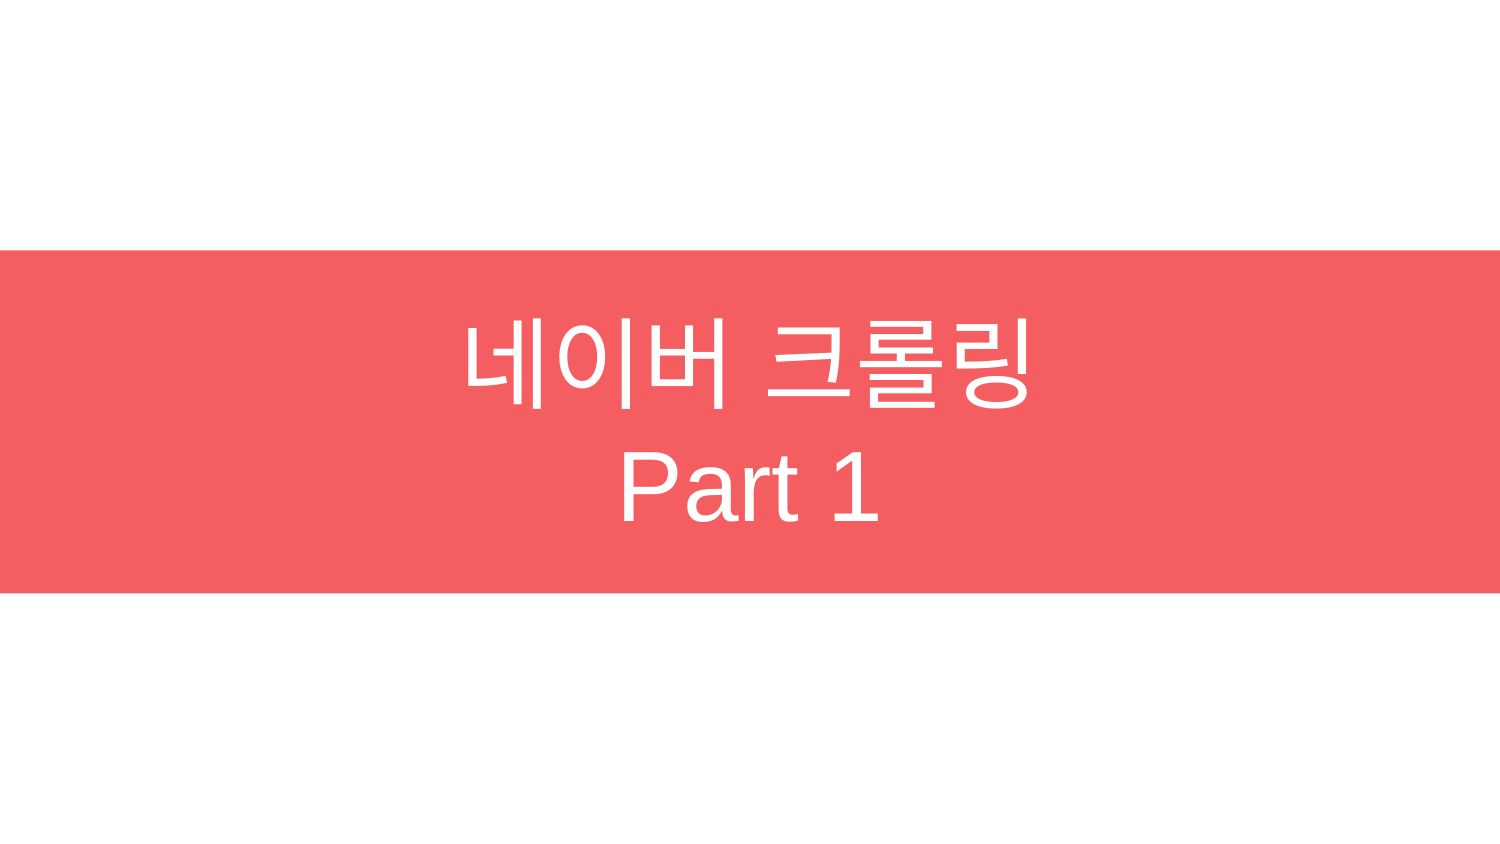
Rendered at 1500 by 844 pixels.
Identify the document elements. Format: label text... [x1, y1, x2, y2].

title 네이버 크롤링 Part 1 [83, 274, 1417, 570]
text_box [0, 250, 1500, 594]
